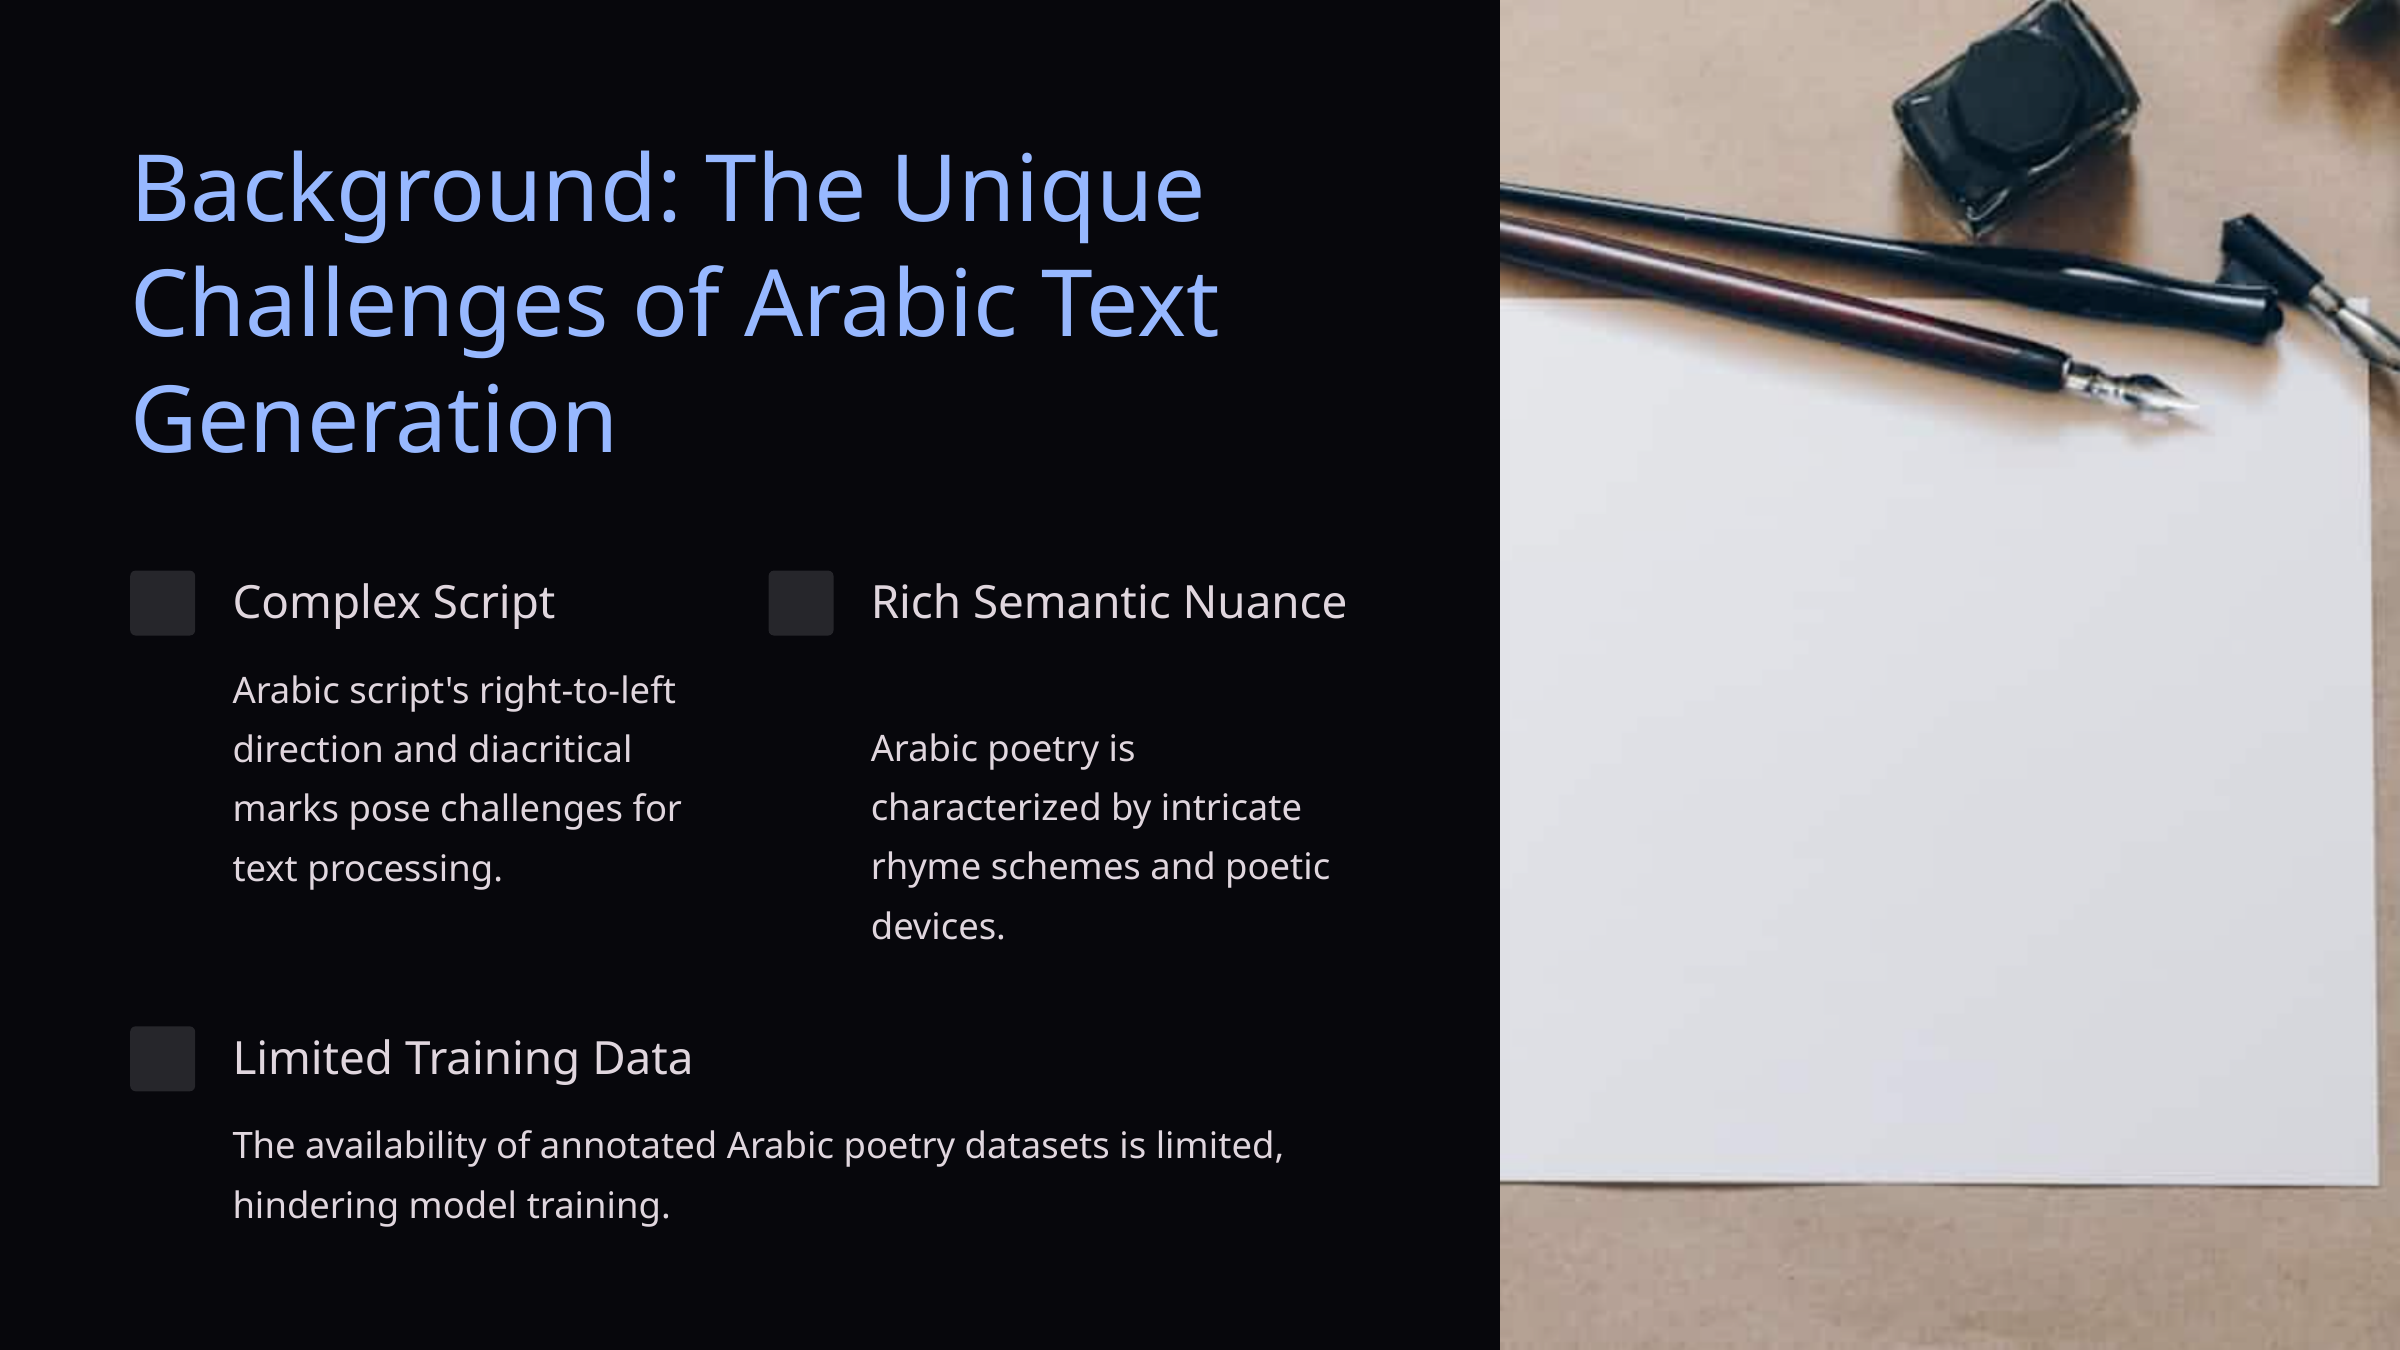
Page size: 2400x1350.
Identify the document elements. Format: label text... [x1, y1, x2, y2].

text_box Arabic poetry is characterized by intricate rhyme schemes and poetic devices. [870, 709, 1370, 948]
text_box [130, 570, 196, 636]
text_box [768, 570, 834, 636]
text_box Background: The Unique Challenges of Arabic Text Generation [130, 124, 1370, 473]
text_box Arabic script's right-to-left direction and diacritical marks pose challenges for text processing. [232, 650, 732, 890]
text_box [130, 1026, 196, 1092]
text_box Complex Script [232, 570, 698, 629]
text_box Rich Semantic Nuance [870, 570, 1370, 687]
text_box The availability of annotated Arabic poetry datasets is limited, hindering model training. [232, 1106, 1370, 1226]
picture [1499, 0, 2400, 1350]
text_box Limited Training Data [232, 1026, 739, 1085]
